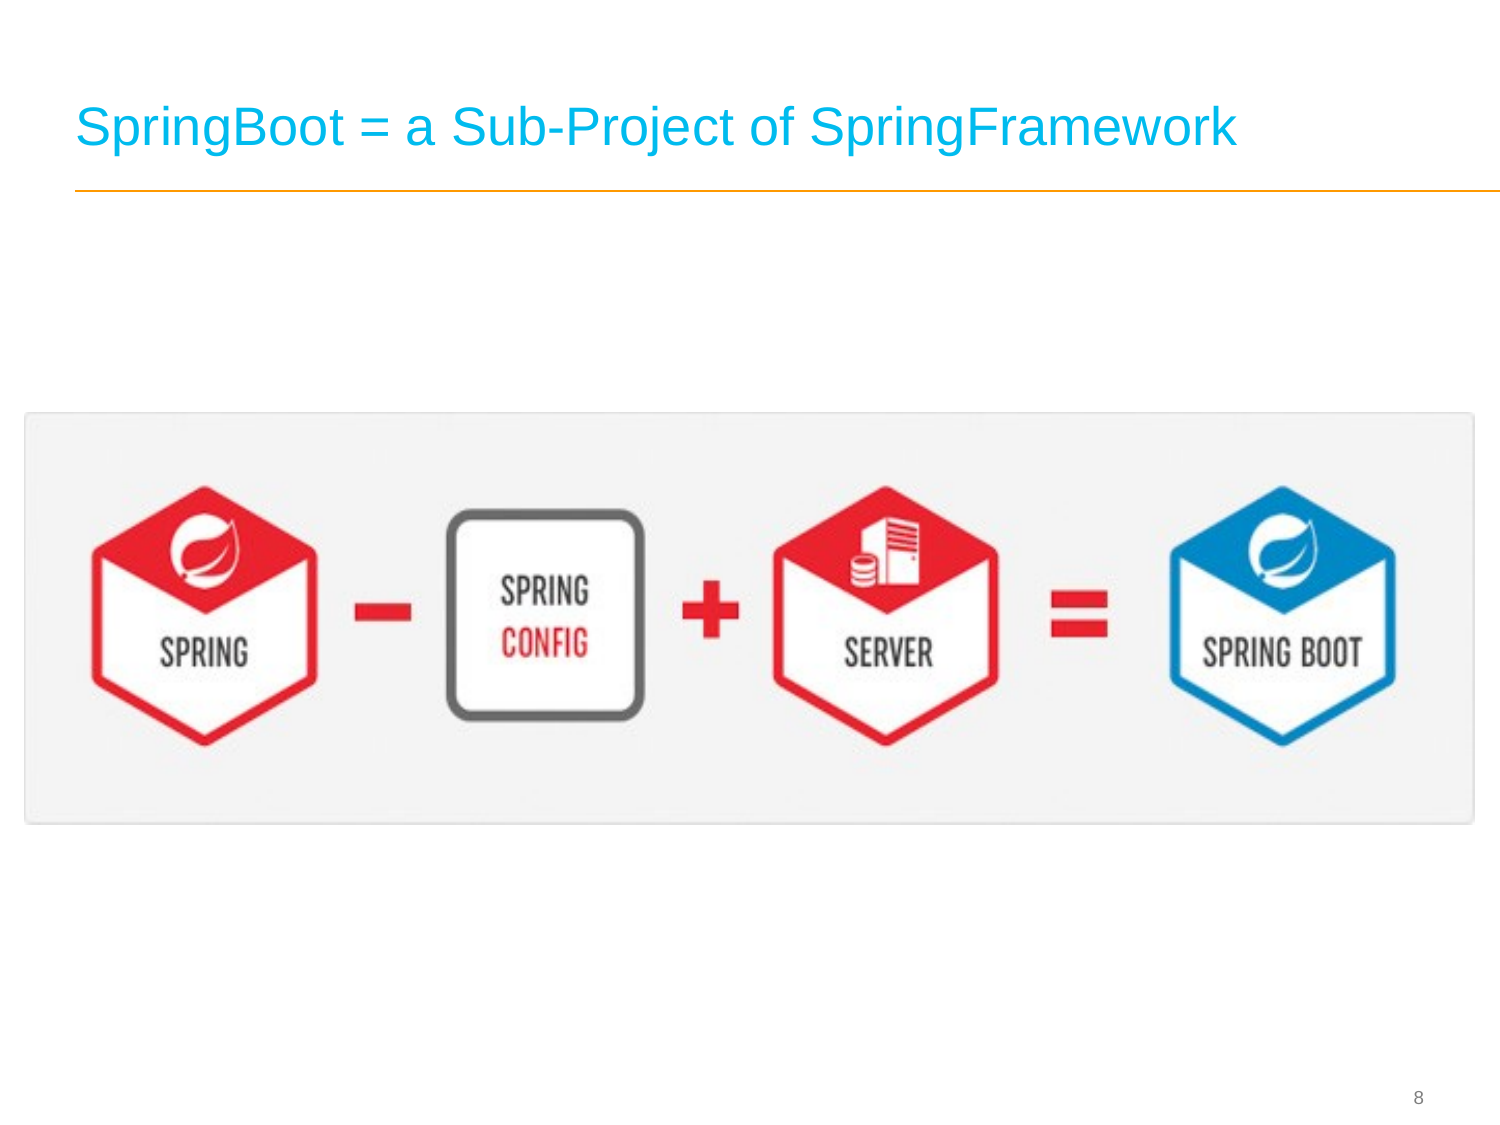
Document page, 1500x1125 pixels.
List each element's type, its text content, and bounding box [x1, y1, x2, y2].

title SpringBoot = a Sub-Project of SpringFramework [75, 27, 1422, 157]
picture [24, 412, 1476, 826]
